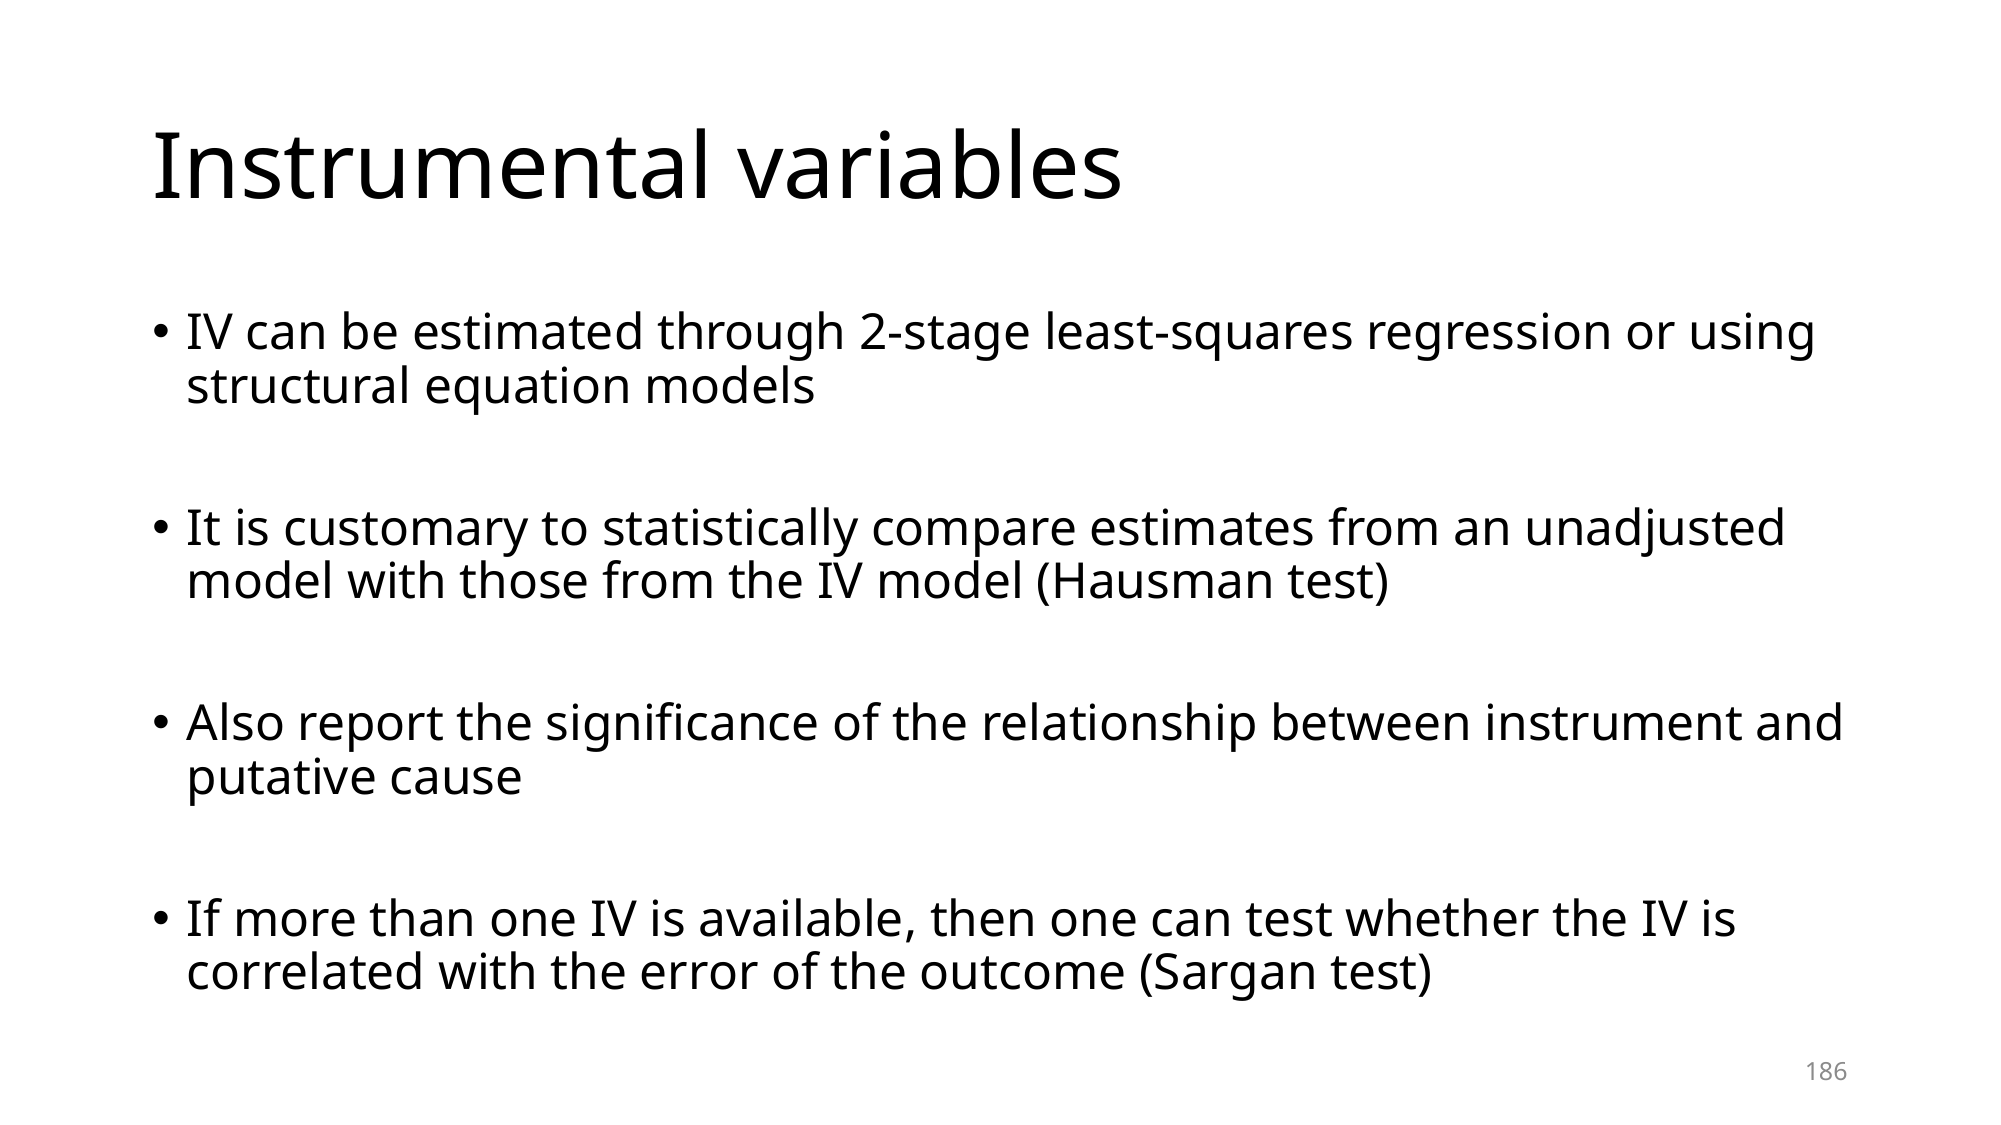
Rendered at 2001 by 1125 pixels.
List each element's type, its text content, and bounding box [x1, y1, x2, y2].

list IV can be estimated through 2-stage least-squares regression or using structural equation models It is customary to statistically compare estimates from an unadjusted model with those from the IV model (Hausman test) Also report the significance of the relationship between instrument and putative cause If more than one IV is available, then one can test whether the IV is correlated with the error of the outcome (Sargan test) [137, 299, 1863, 1014]
slide_number 186 [1412, 1042, 1863, 1103]
title Instrumental variables [137, 59, 1863, 278]
